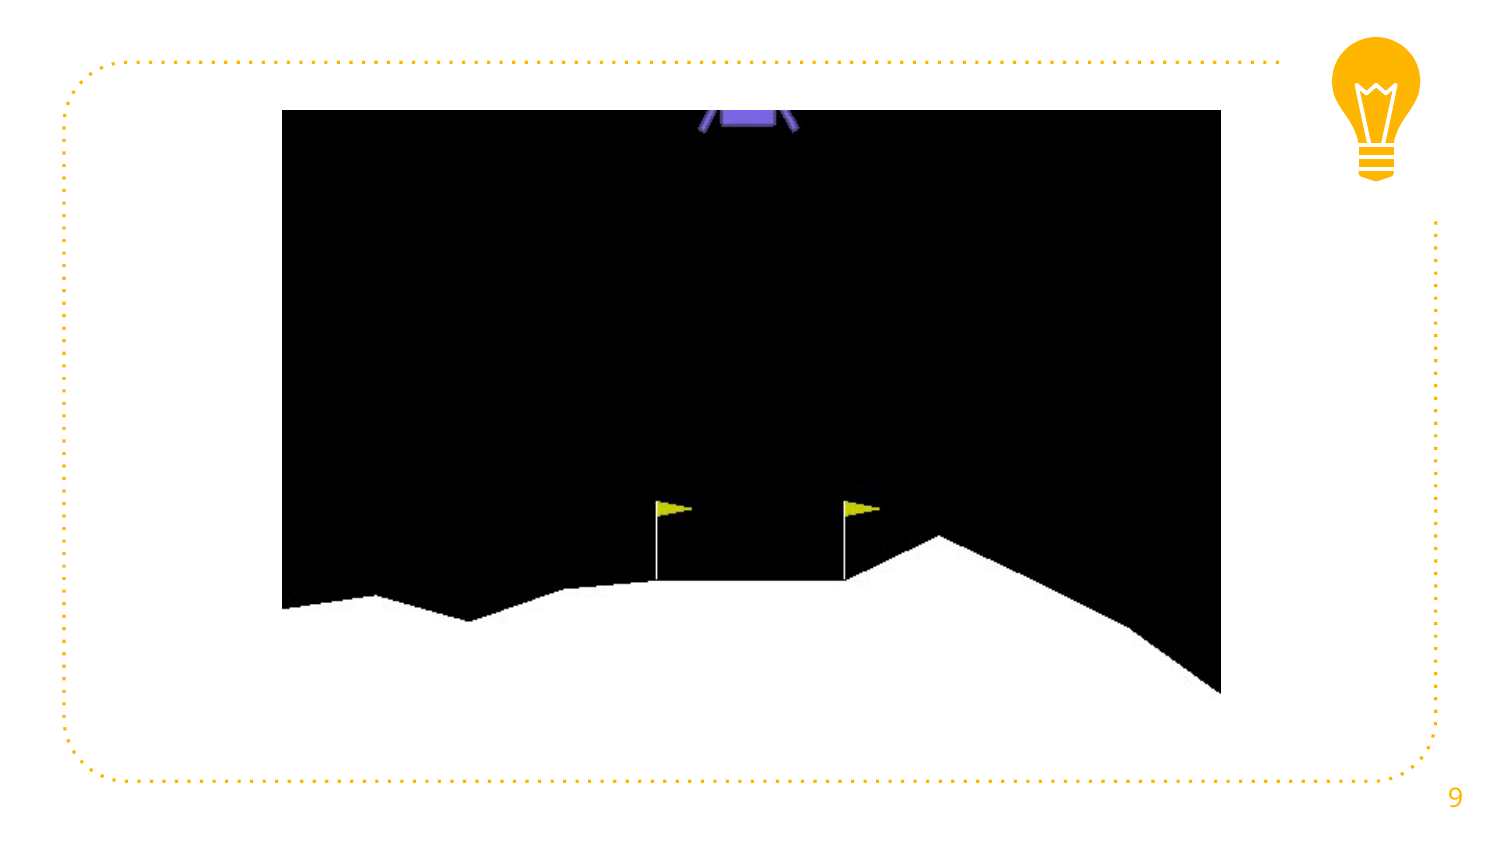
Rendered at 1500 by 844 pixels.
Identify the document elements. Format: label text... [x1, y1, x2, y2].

text_box <number> [1411, 752, 1500, 844]
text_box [1331, 36, 1421, 182]
picture [282, 110, 1221, 736]
